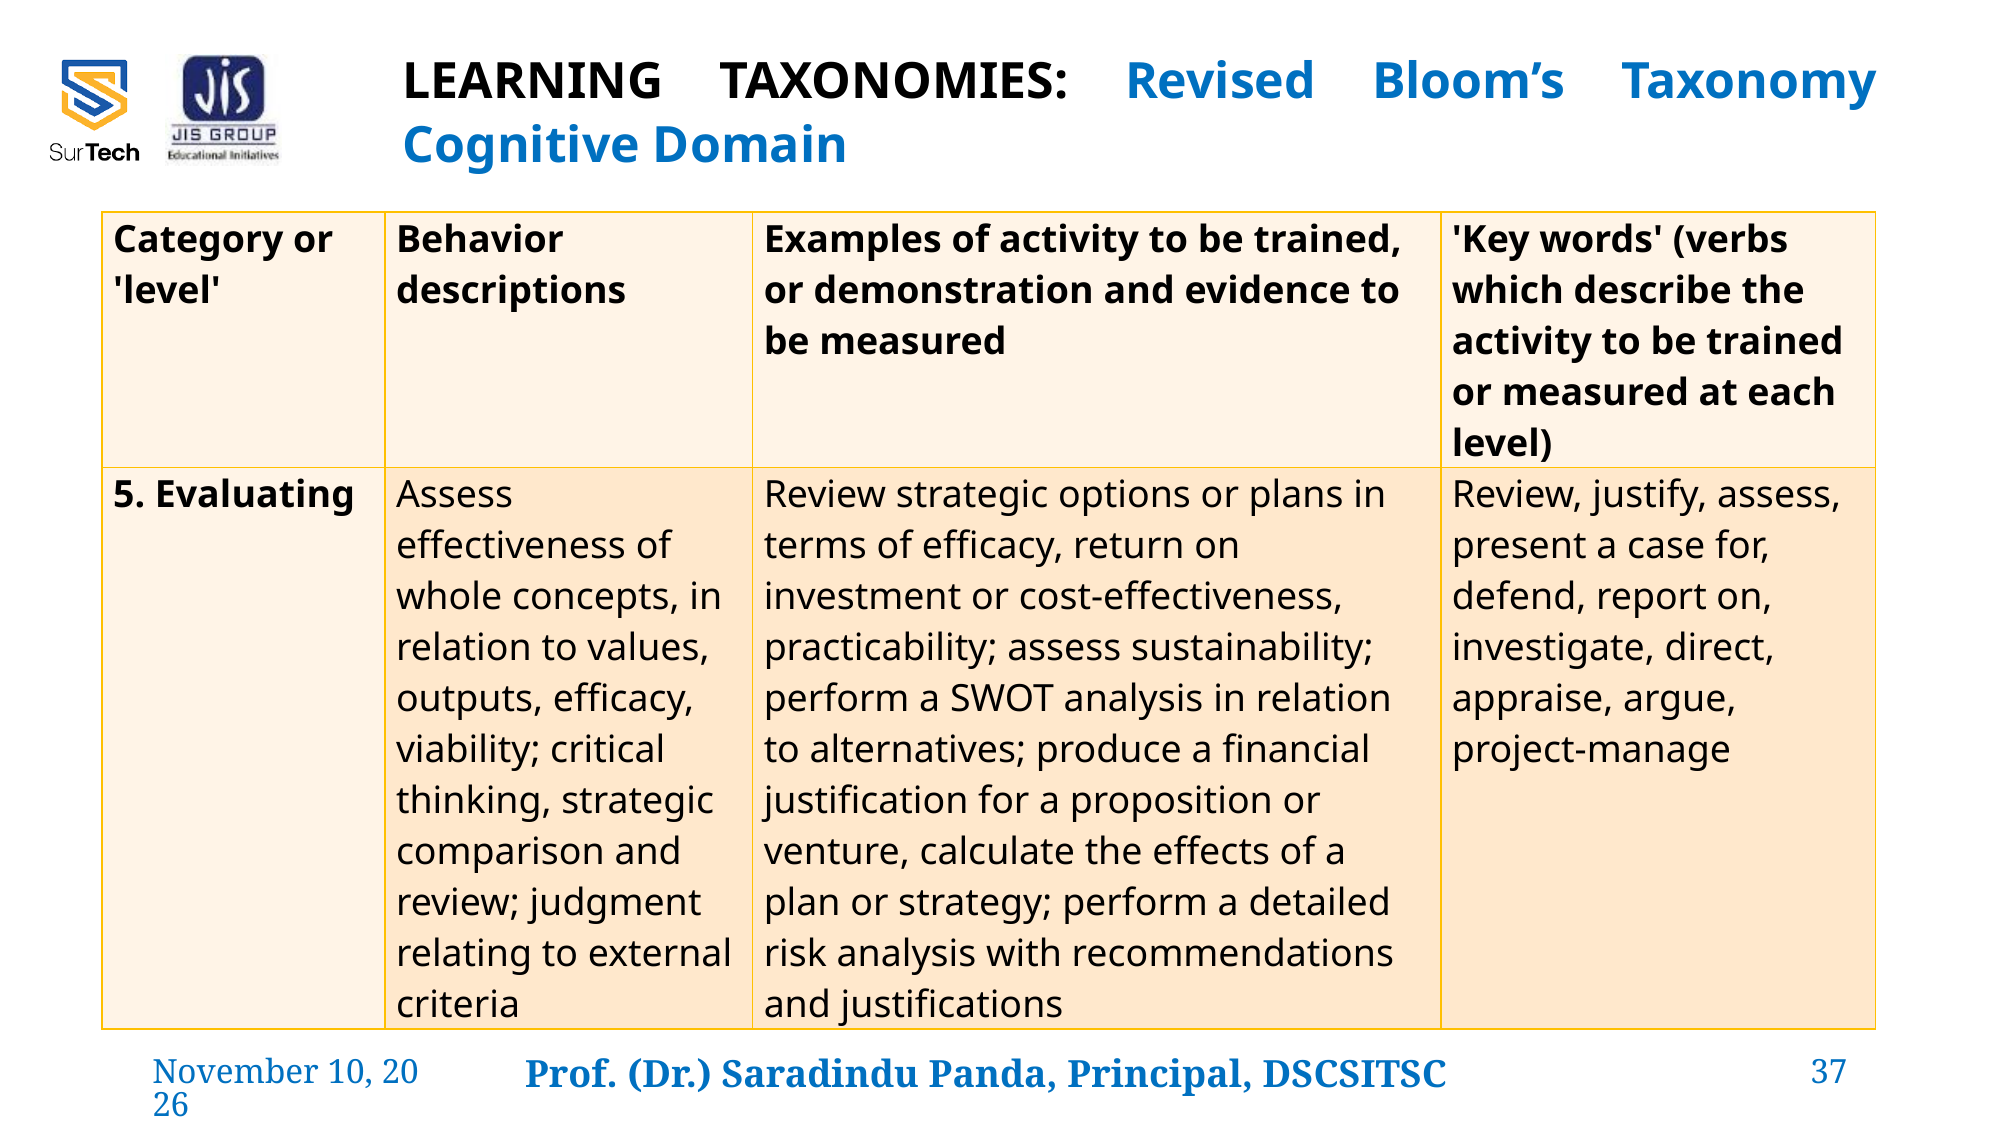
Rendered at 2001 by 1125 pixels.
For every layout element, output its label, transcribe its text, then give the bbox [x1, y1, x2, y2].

table_cell Review strategic options or plans in terms of efficacy, return on investment or cost-effectiveness, practicability; assess sustainability; perform a SWOT analysis in relation to alternatives; produce a financial justification for a proposition or venture, calculate the effects of a plan or strategy; perform a detailed risk analysis with recommendations and justifications [753, 468, 1440, 1028]
table_cell Assess effectiveness of whole concepts, in relation to values, outputs, efficacy, viability; critical thinking, strategic comparison and review; judgment relating to external criteria [386, 468, 752, 1028]
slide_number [137, 1042, 436, 1103]
picture [23, 39, 282, 181]
slide_number 37 [1644, 1042, 1863, 1103]
table_cell Review, justify, assess, present a case for, defend, report on, investigate, direct, appraise, argue, project-manage [1442, 468, 1875, 1028]
table_header Category or 'level' [103, 213, 384, 467]
title LEARNING TAXONOMIES: Revised Bloom’s Taxonomy Cognitive Domain [387, 50, 1893, 181]
table_header Behavior descriptions [386, 213, 752, 467]
table_cell 5. Evaluating [103, 468, 384, 1028]
table_header Examples of activity to be trained, or demonstration and evidence to be measured [753, 213, 1440, 467]
footer Prof. (Dr.) Saradindu Panda, Principal, DSCSITSC [510, 1042, 1533, 1103]
table_header 'Key words' (verbs which describe the activity to be trained or measured at each level) [1442, 213, 1875, 467]
